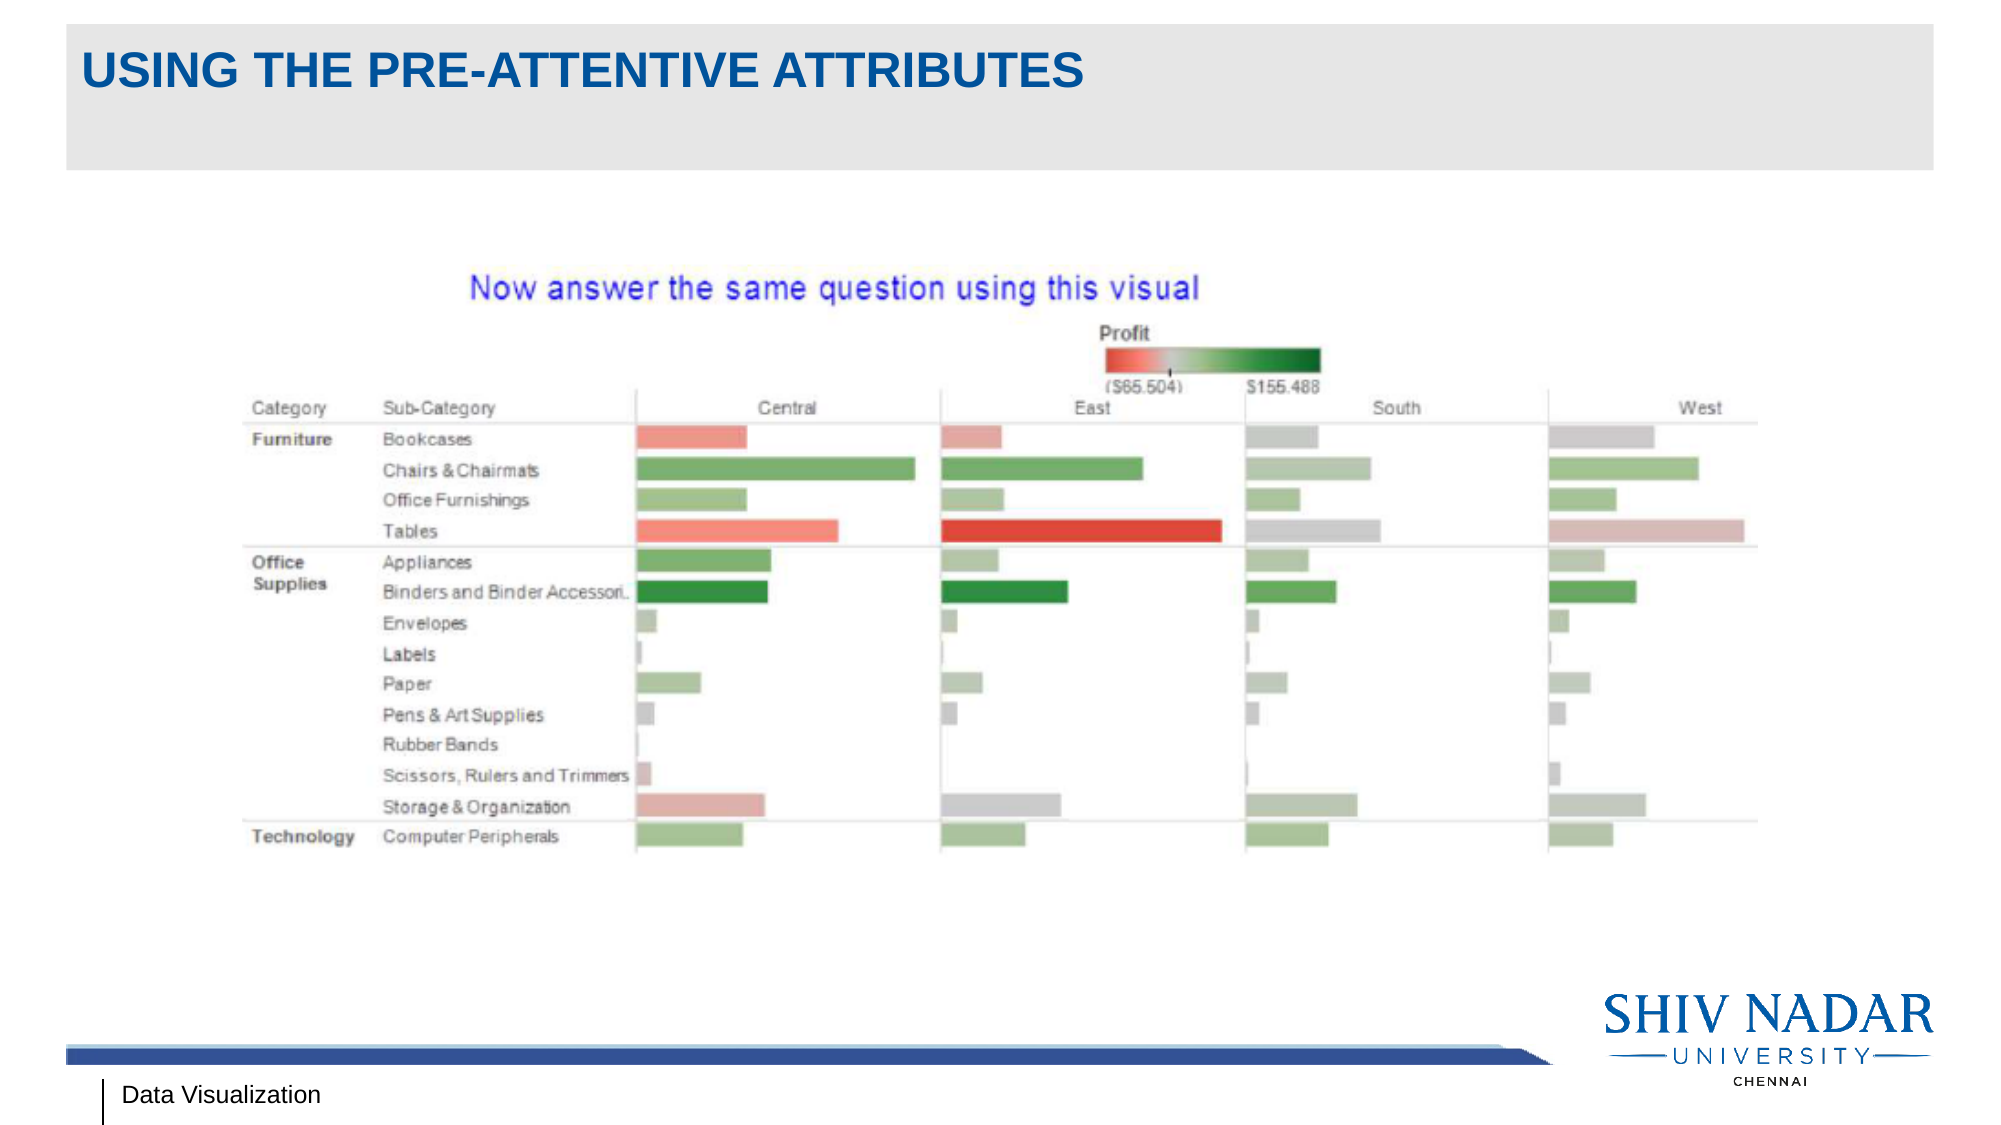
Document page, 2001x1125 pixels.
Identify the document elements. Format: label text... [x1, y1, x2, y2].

title Using the Pre-attentive attributes [66, 29, 1934, 176]
picture [1605, 994, 1934, 1086]
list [242, 254, 1758, 965]
picture [66, 1040, 1565, 1069]
